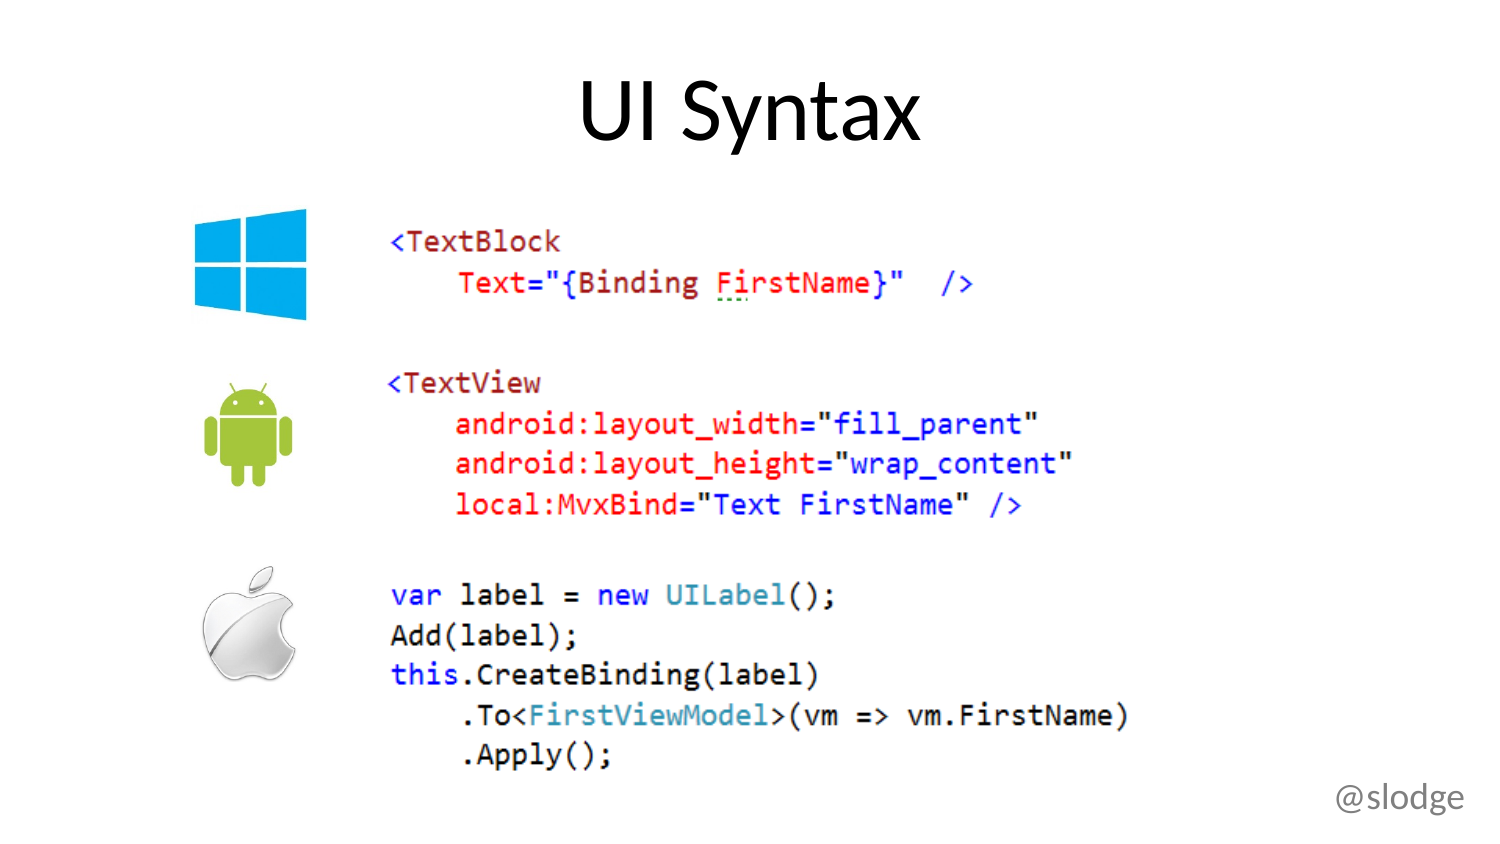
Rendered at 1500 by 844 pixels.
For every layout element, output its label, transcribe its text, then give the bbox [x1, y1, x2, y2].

picture [194, 564, 314, 682]
picture [383, 576, 1150, 789]
picture [194, 374, 304, 493]
picture [383, 220, 981, 309]
picture [383, 360, 1081, 529]
picture [191, 205, 311, 325]
title UI Syntax [75, 33, 1425, 175]
